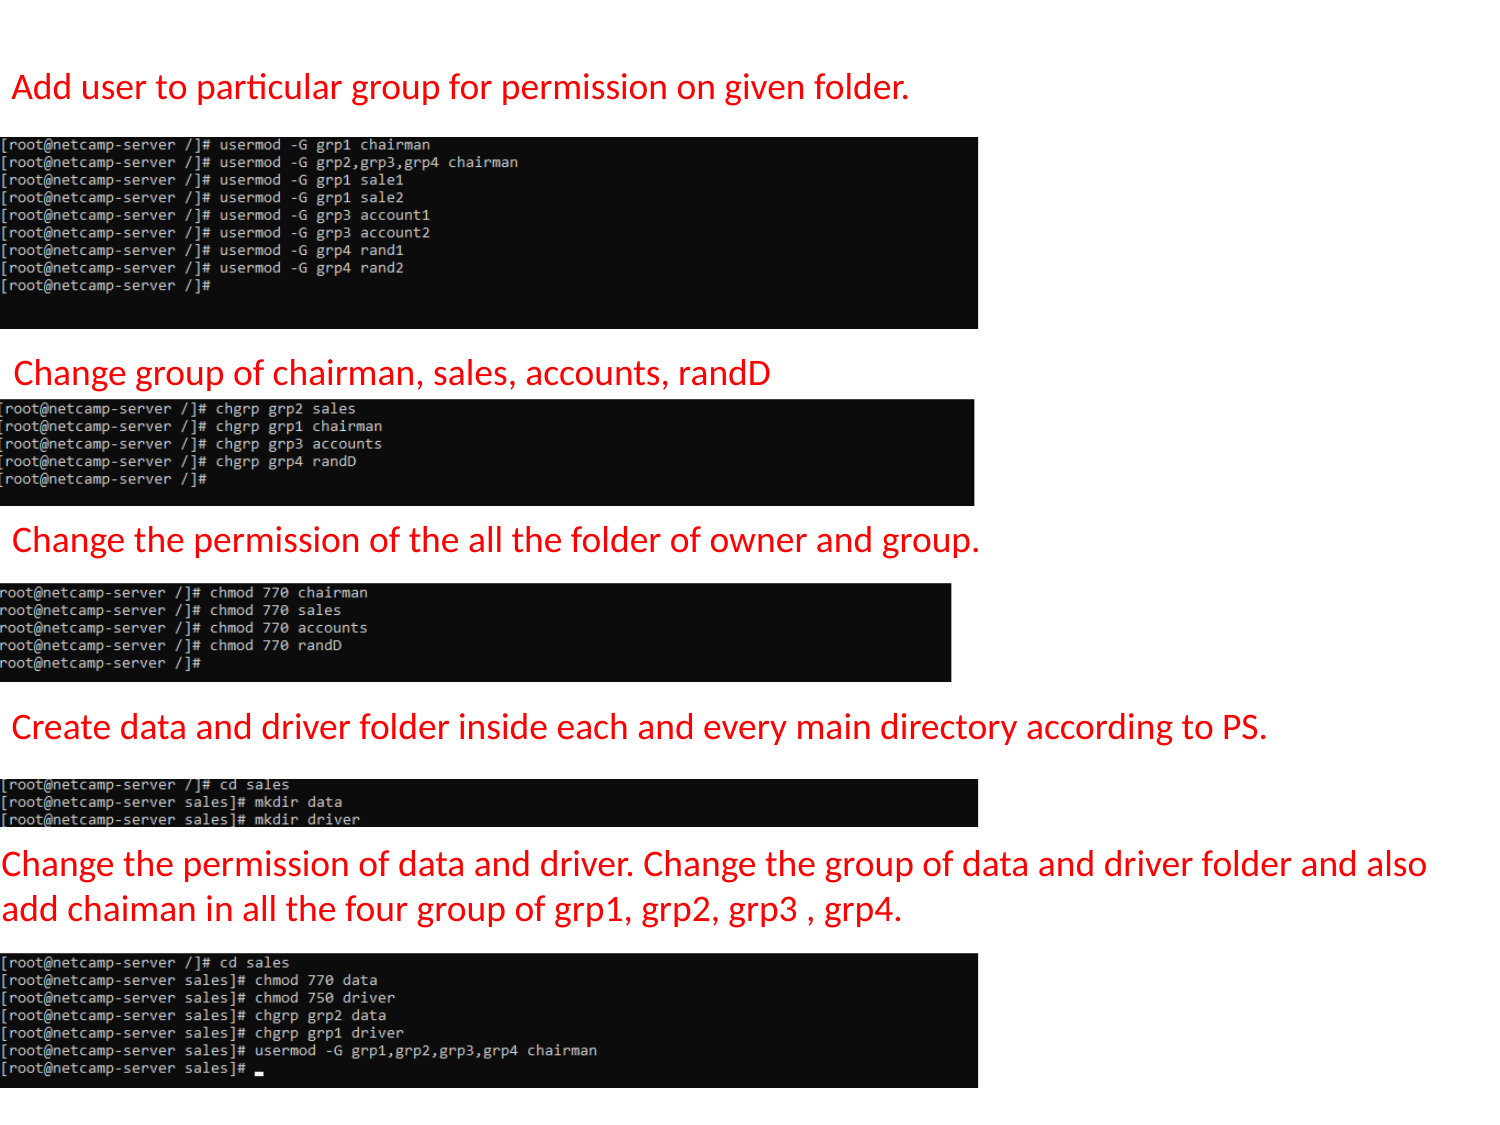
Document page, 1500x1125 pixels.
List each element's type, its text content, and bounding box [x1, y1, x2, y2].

picture [0, 952, 979, 1088]
picture [0, 778, 979, 828]
picture [0, 582, 952, 682]
text_box Change the permission of data and driver. Change the group of data and driver folder and also add chaiman in all the four group of grp1, grp2, grp3 , grp4. [0, 831, 1499, 937]
text_box Change the permission of the all the folder of owner and group. [0, 507, 997, 568]
text_box Change group of chairman, sales, accounts, randD [0, 340, 787, 395]
picture [0, 396, 975, 506]
picture [0, 136, 979, 329]
text_box Add user to particular group for permission on given folder. [0, 54, 927, 115]
text_box Create data and driver folder inside each and every main directory according to PS. [0, 694, 1285, 755]
